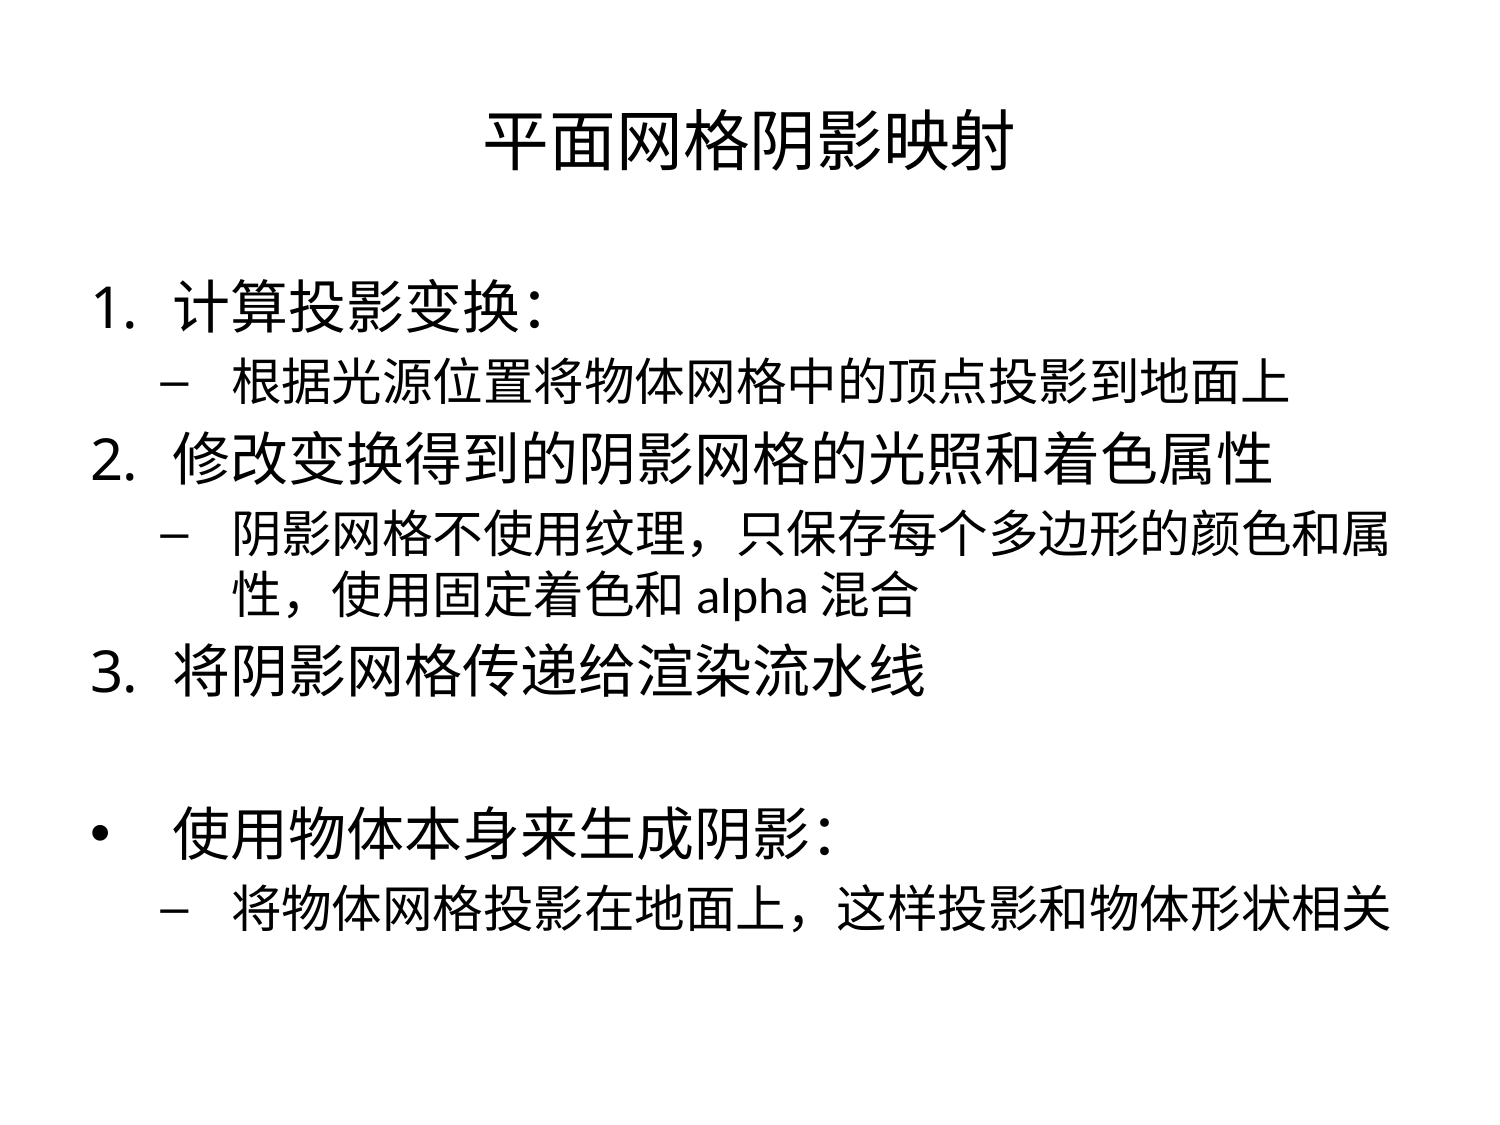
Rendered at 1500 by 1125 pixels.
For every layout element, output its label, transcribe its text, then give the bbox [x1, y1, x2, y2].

title 平面网格阴影映射 [75, 45, 1425, 233]
list 计算投影变换： 根据光源位置将物体网格中的顶点投影到地面上 修改变换得到的阴影网格的光照和着色属性 阴影网格不使用纹理，只保存每个多边形的颜色和属性，使用固定着色和alpha混合 将阴影网格传递给渲染流水线 使用物体本身来生成阴影： 将物体网格投影在地面上，这样投影和物体形状相关 [75, 262, 1425, 1005]
